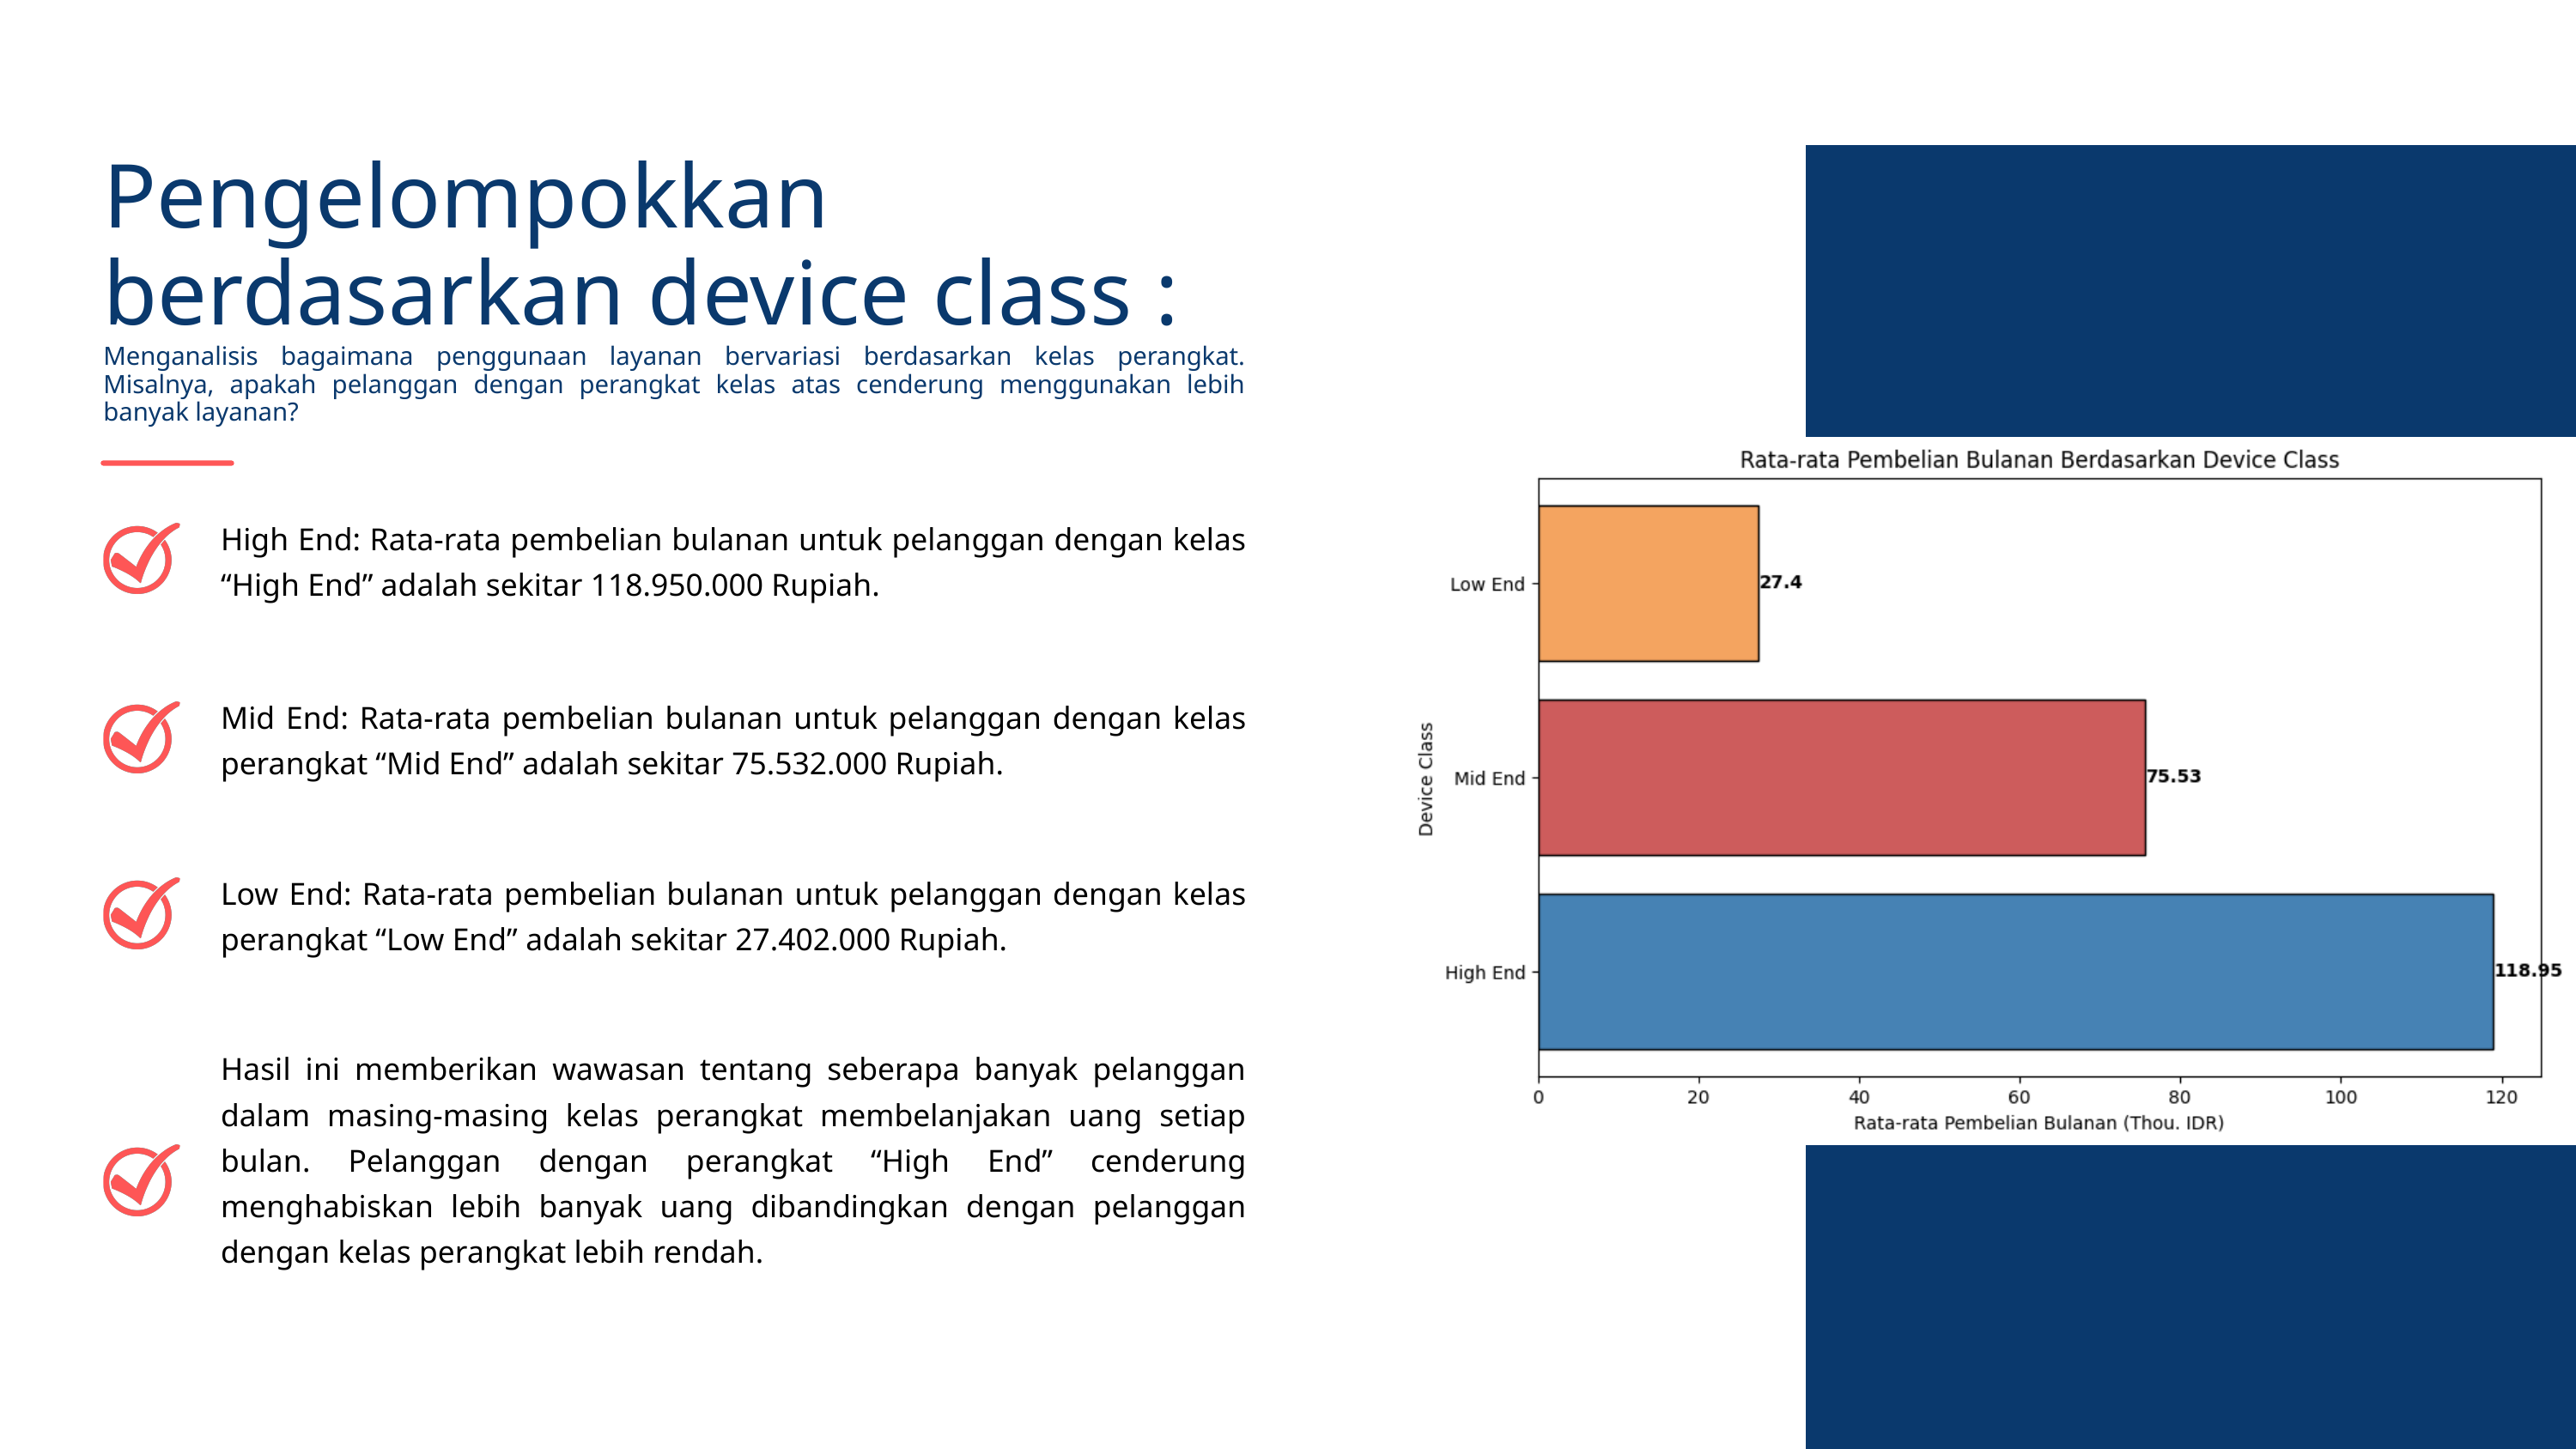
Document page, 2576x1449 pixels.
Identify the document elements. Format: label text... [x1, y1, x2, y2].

text_box [1406, 437, 1801, 1145]
text_box [103, 523, 180, 595]
text_box Mid End: Rata-rata pembelian bulanan untuk pelanggan dengan kelas perangkat “Mid End” adalah sekitar 75.532.000 Rupiah. [221, 689, 1247, 781]
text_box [1805, 144, 2576, 1449]
text_box [103, 701, 180, 773]
text_box Low End: Rata-rata pembelian bulanan untuk pelanggan dengan kelas perangkat “Low End” adalah sekitar 27.402.000 Rupiah. [221, 865, 1247, 957]
text_box Pengelompokkan berdasarkan device class : Menganalisis bagaimana penggunaan layanan bervariasi berdasarkan kelas perangkat. Misalnya, apakah pelanggan dengan perangkat kelas atas cenderung menggunakan lebih banyak layanan? [103, 149, 1247, 427]
text_box High End: Rata-rata pembelian bulanan untuk pelanggan dengan kelas “High End” adalah sekitar 118.950.000 Rupiah. [221, 510, 1247, 603]
text_box [103, 1144, 180, 1216]
text_box [103, 877, 180, 949]
text_box Hasil ini memberikan wawasan tentang seberapa banyak pelanggan dalam masing-masing kelas perangkat membelanjakan uang setiap bulan. Pelanggan dengan perangkat “High End” cenderung menghabiskan lebih banyak uang dibandingkan dengan pelanggan dengan kelas perangkat lebih rendah. [221, 1040, 1247, 1270]
